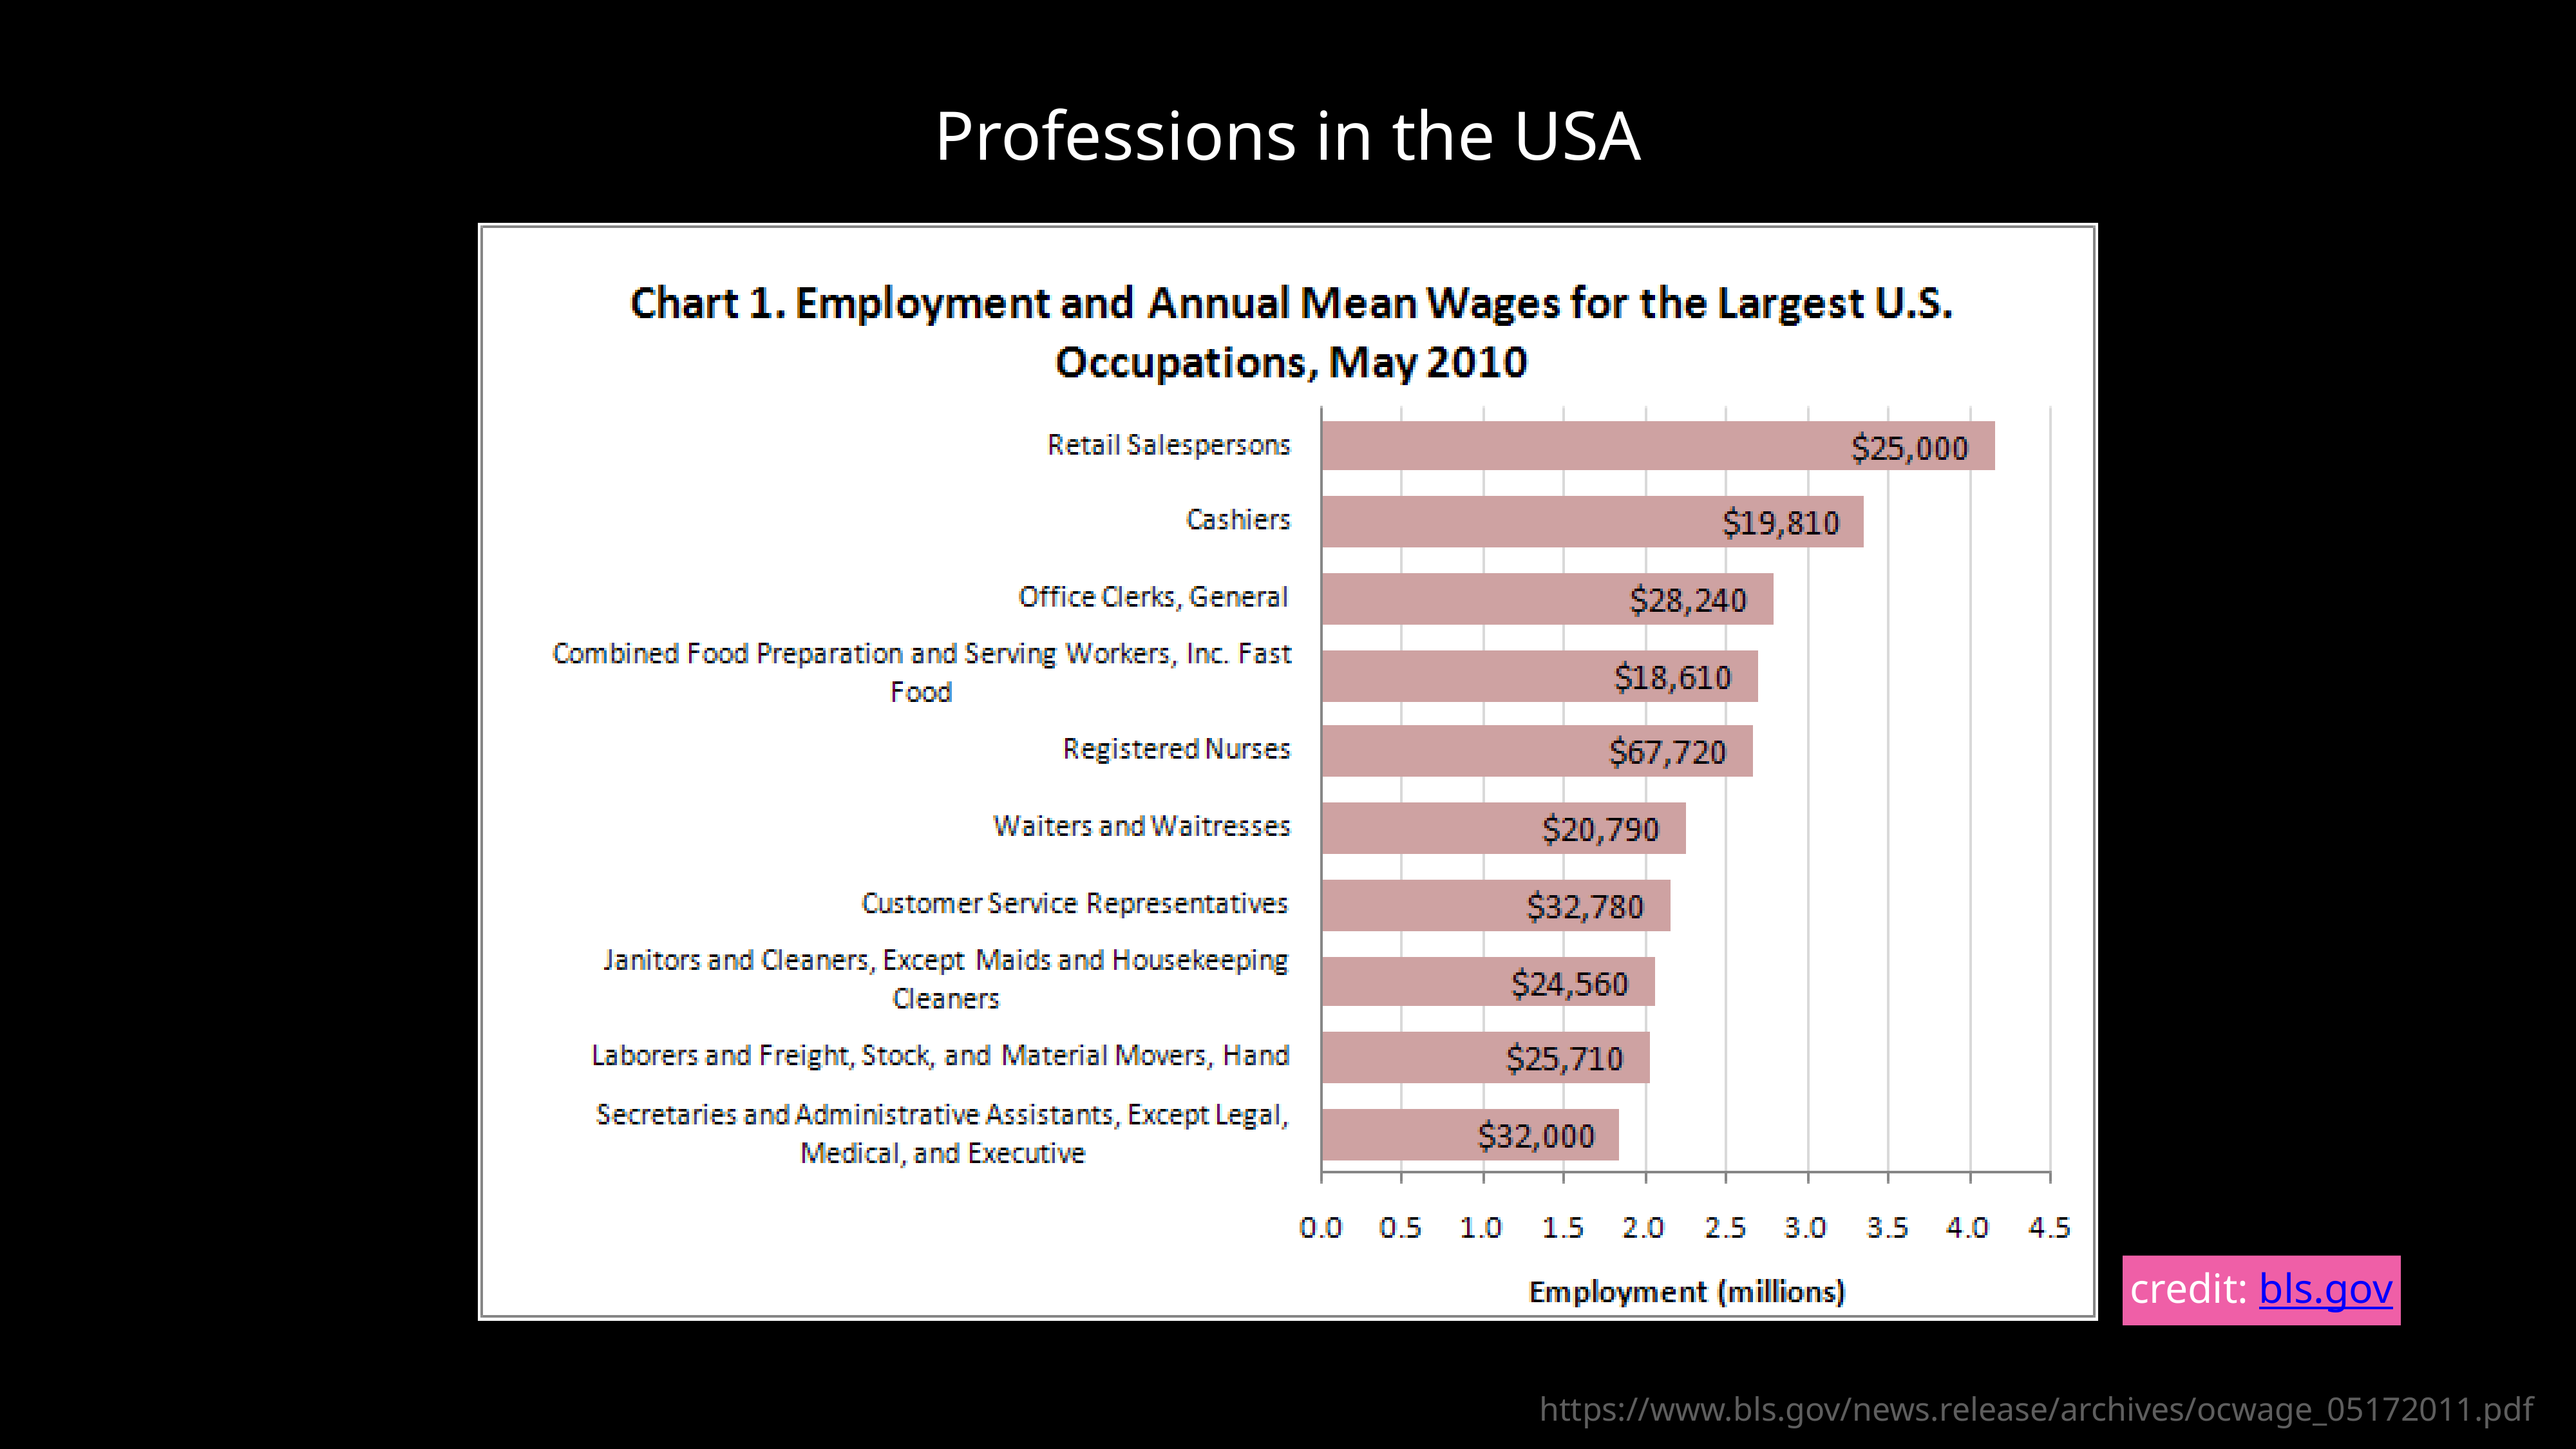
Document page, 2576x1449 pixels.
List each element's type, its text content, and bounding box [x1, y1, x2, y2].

text_box Professions in the USA [926, 85, 1650, 181]
text_box https://www.bls.gov/news.release/archives/ocwage_05172011.pdf [1533, 1383, 2539, 1433]
text_box credit: bls.gov [2123, 1255, 2401, 1325]
picture [477, 222, 2099, 1321]
